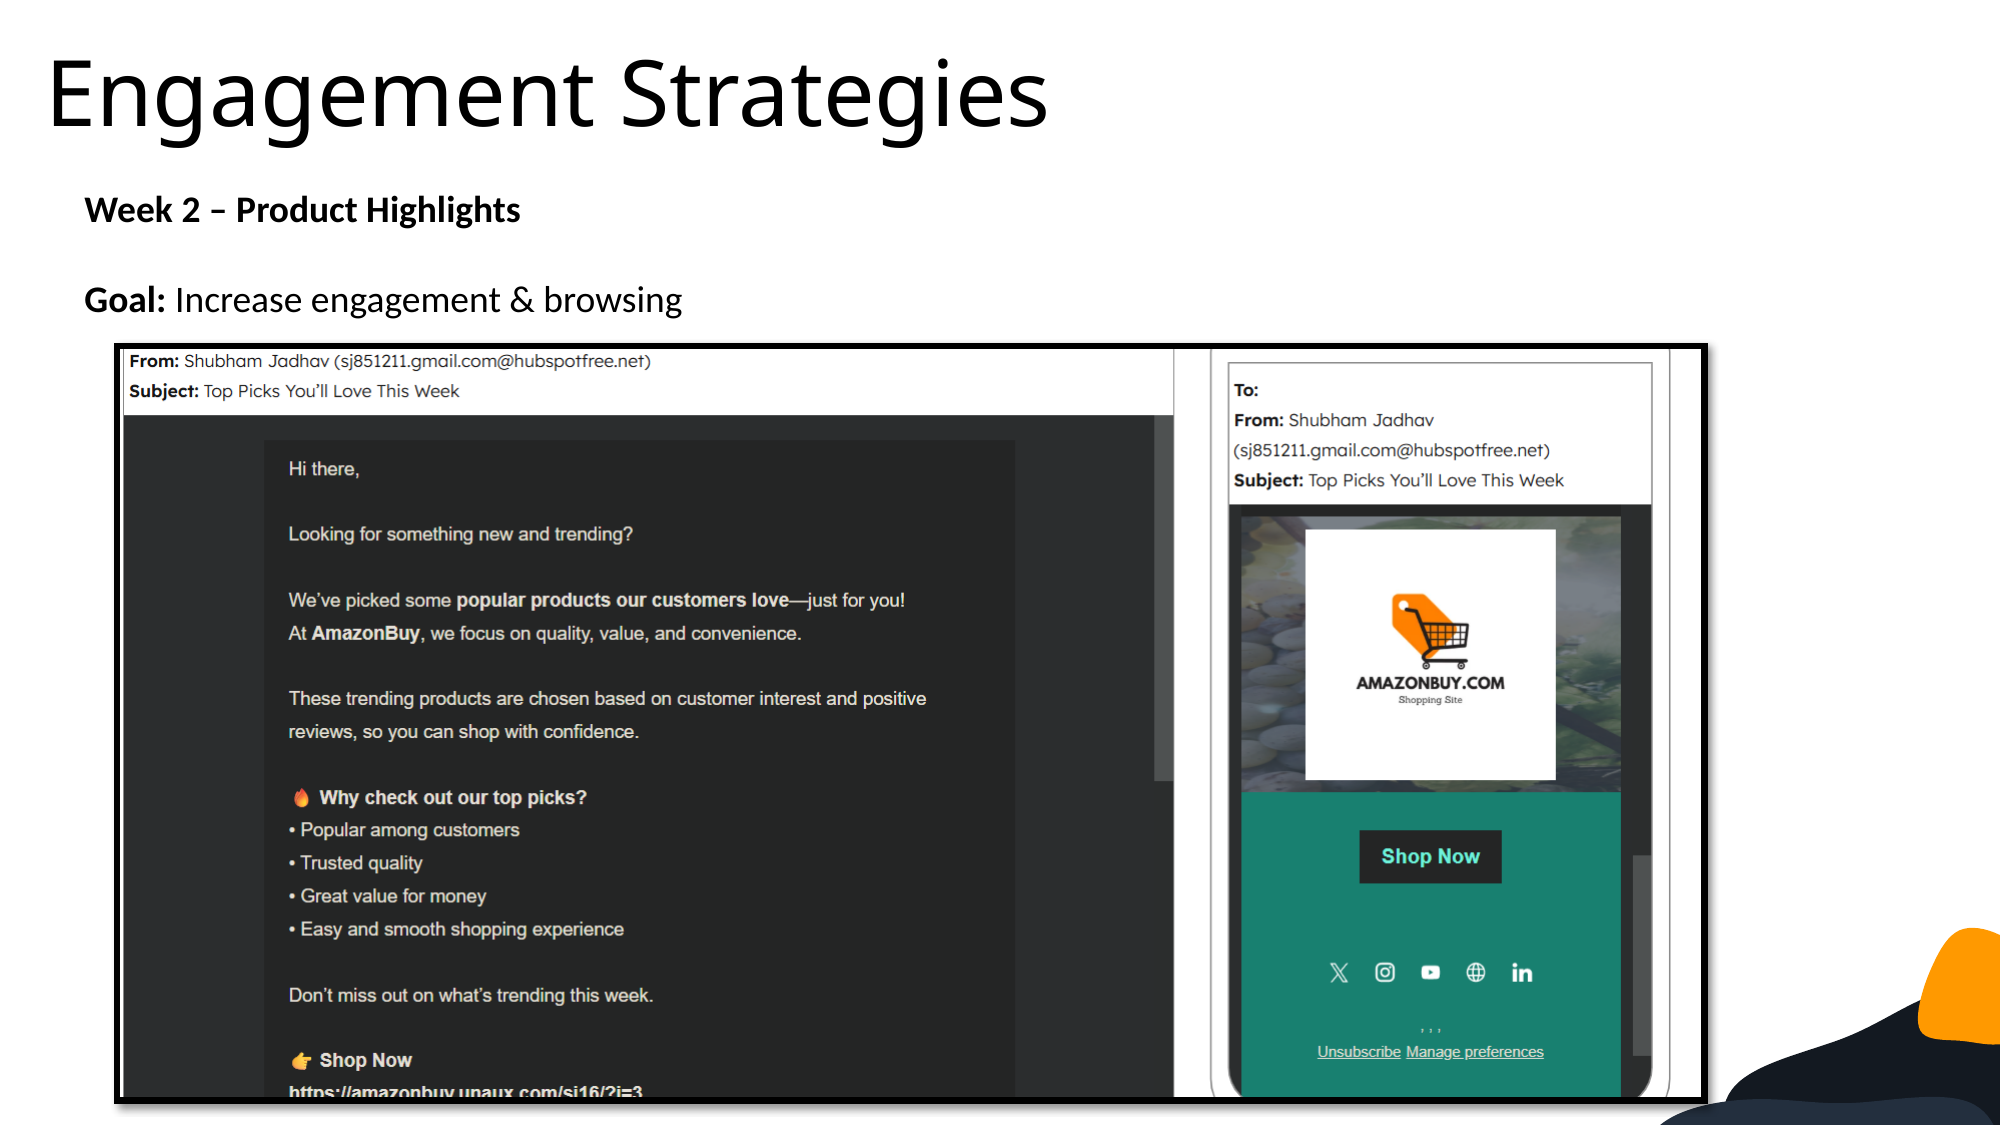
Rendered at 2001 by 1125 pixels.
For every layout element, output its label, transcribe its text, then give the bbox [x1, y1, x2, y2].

picture [120, 348, 1702, 1098]
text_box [1675, 907, 2000, 1125]
text_box Week 2 – Product Highlights Goal: Increase engagement & browsing [69, 177, 1106, 328]
text_box Engagement Strategies [30, 27, 1067, 153]
